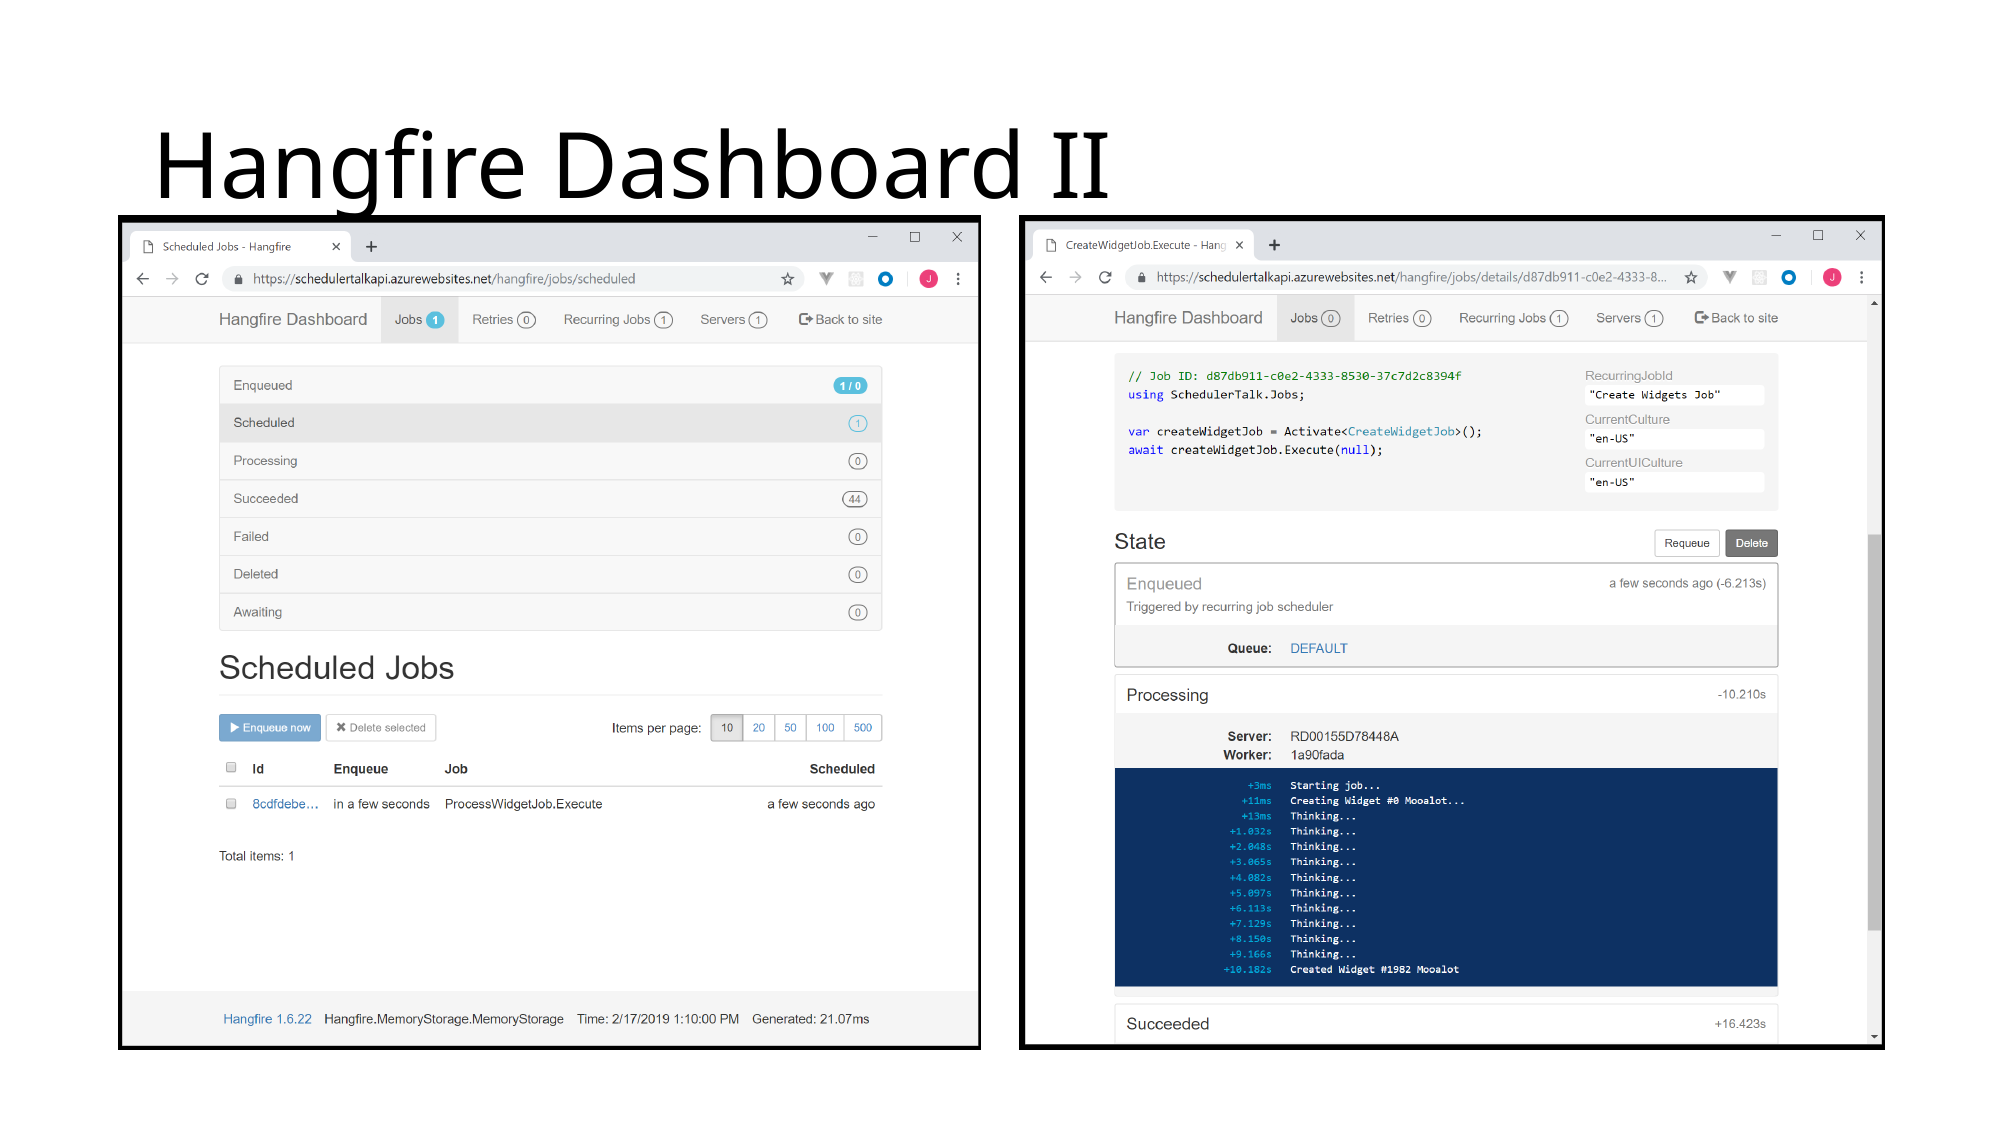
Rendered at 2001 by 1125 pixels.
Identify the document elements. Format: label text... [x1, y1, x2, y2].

title Hangfire Dashboard II [137, 59, 1863, 278]
picture [1019, 215, 1885, 1050]
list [118, 215, 981, 1050]
